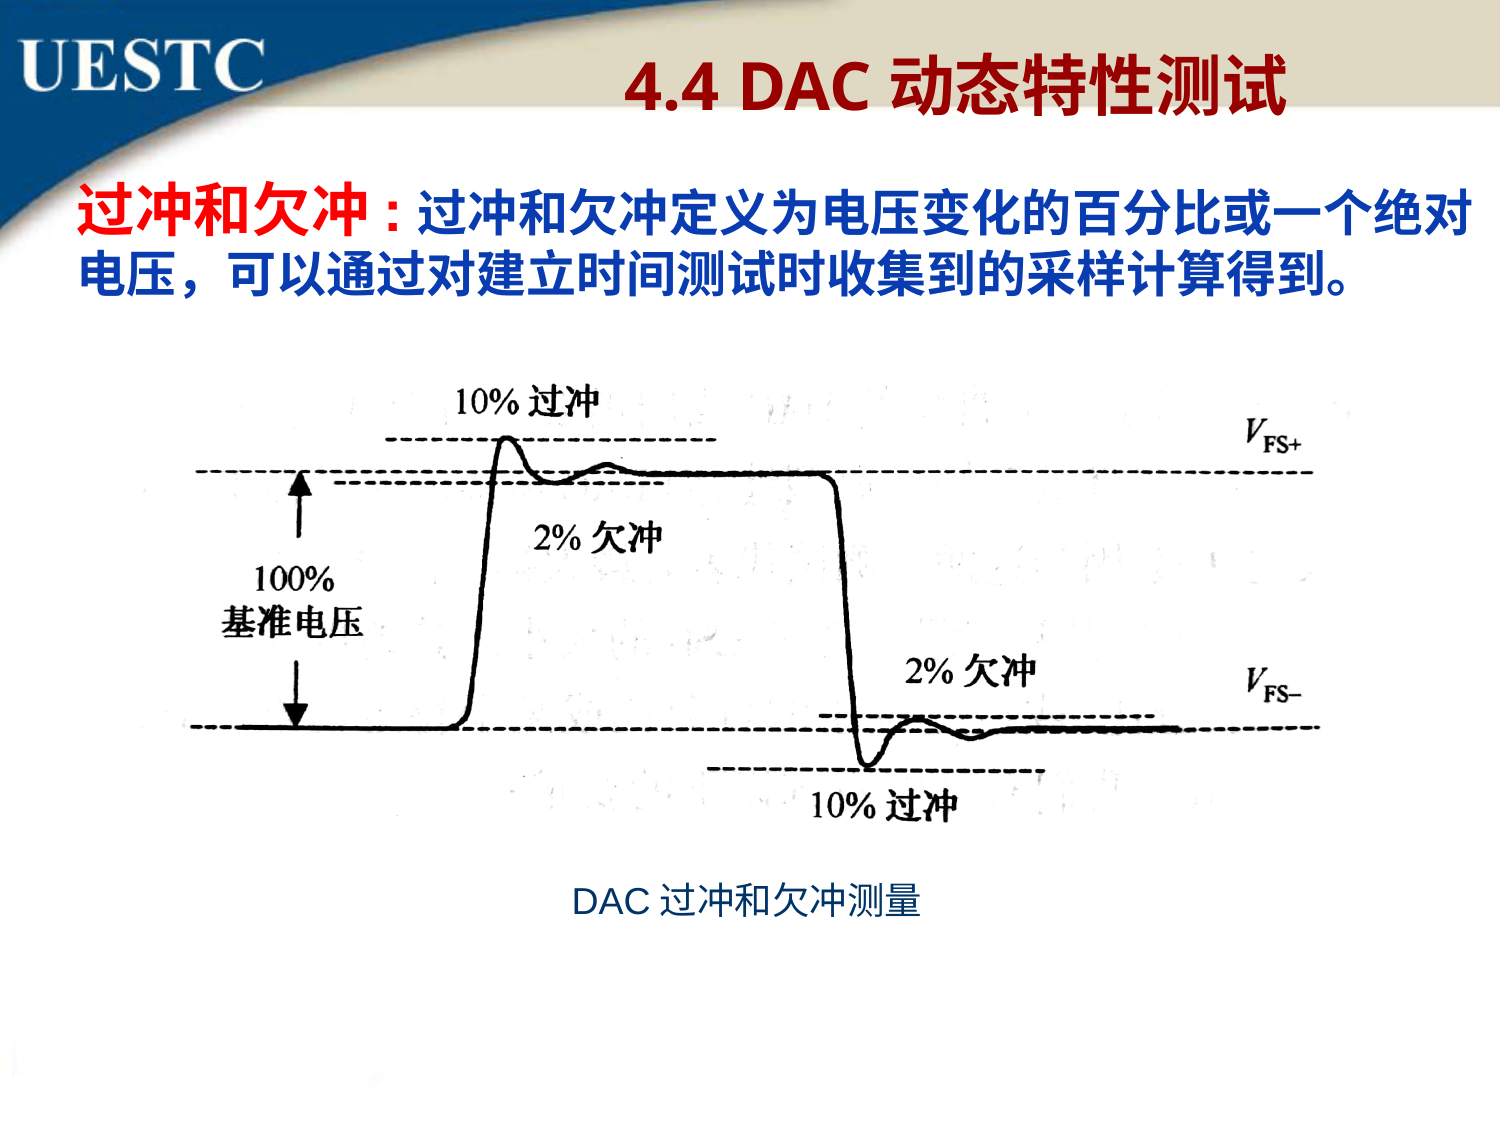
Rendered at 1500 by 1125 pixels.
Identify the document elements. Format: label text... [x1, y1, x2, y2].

text_box 过冲和欠冲:过冲和欠冲定义为电压变化的百分比或一个绝对电压，可以通过对建立时间测试时收集到的采样计算得到。 [76, 172, 1475, 397]
picture [0, 0, 1500, 1125]
text_box 4.4 DAC动态特性测试 [413, 18, 1500, 160]
text_box DAC过冲和欠冲测量 [556, 869, 1500, 930]
